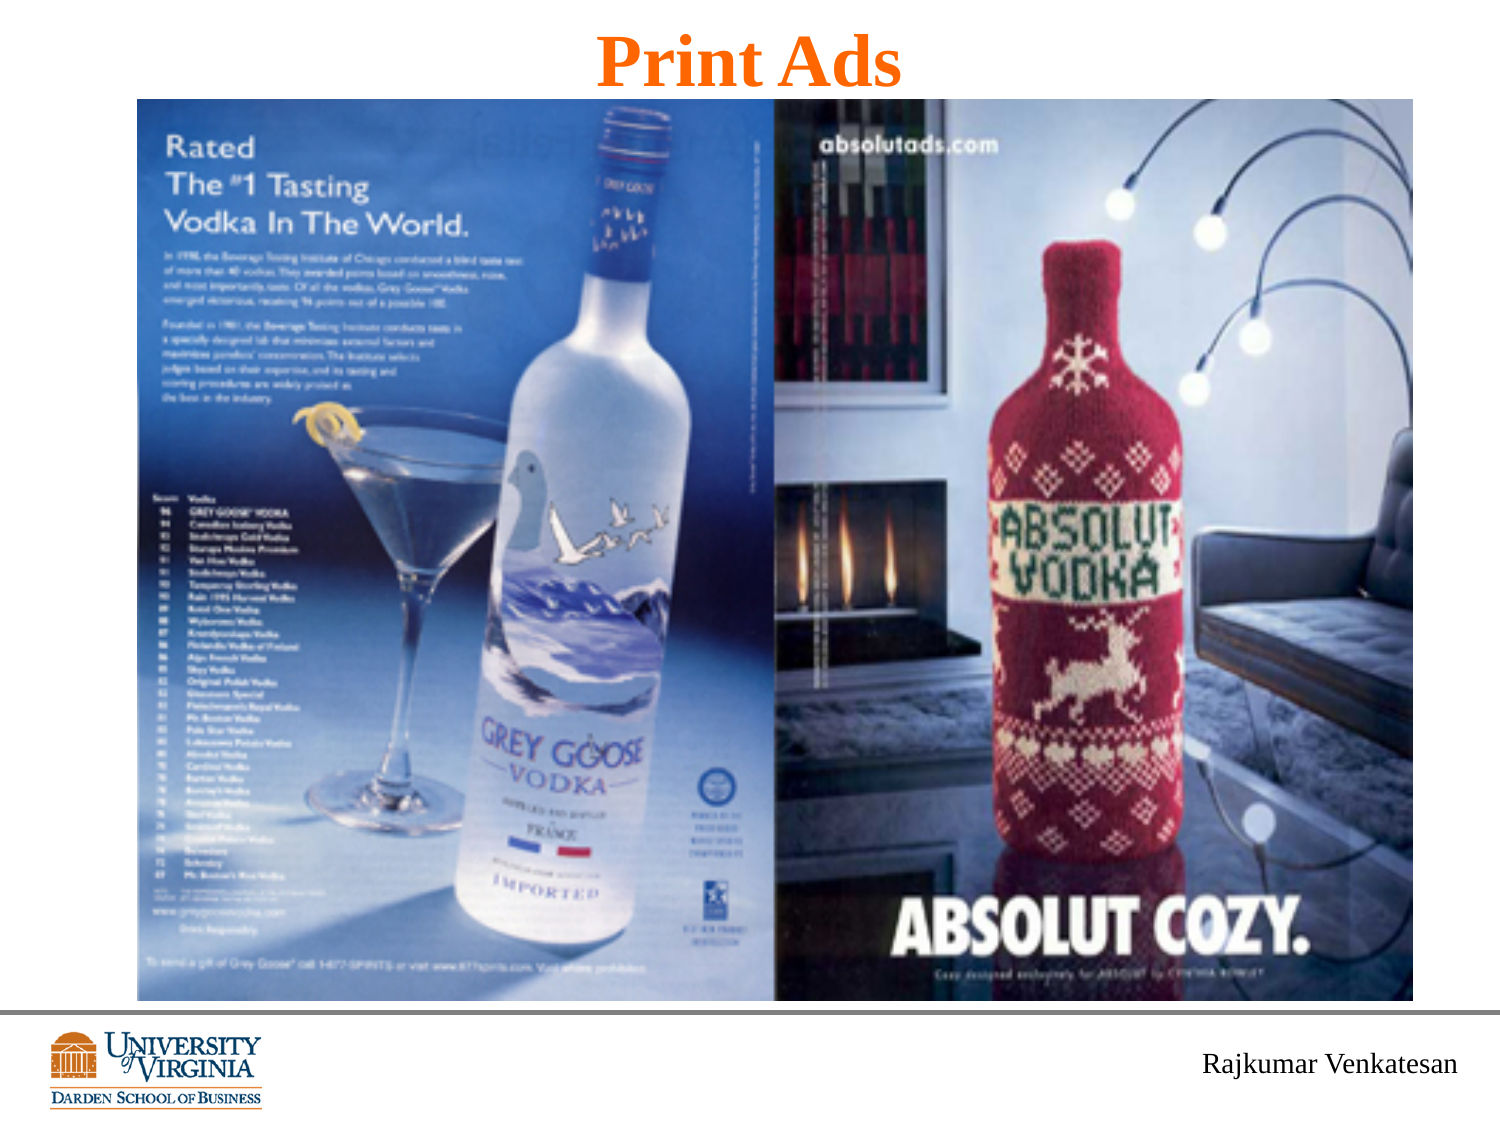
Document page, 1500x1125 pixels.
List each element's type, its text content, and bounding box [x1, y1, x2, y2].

picture [24, 1015, 288, 1125]
title Print Ads [112, 0, 1388, 113]
picture [137, 99, 1413, 1002]
